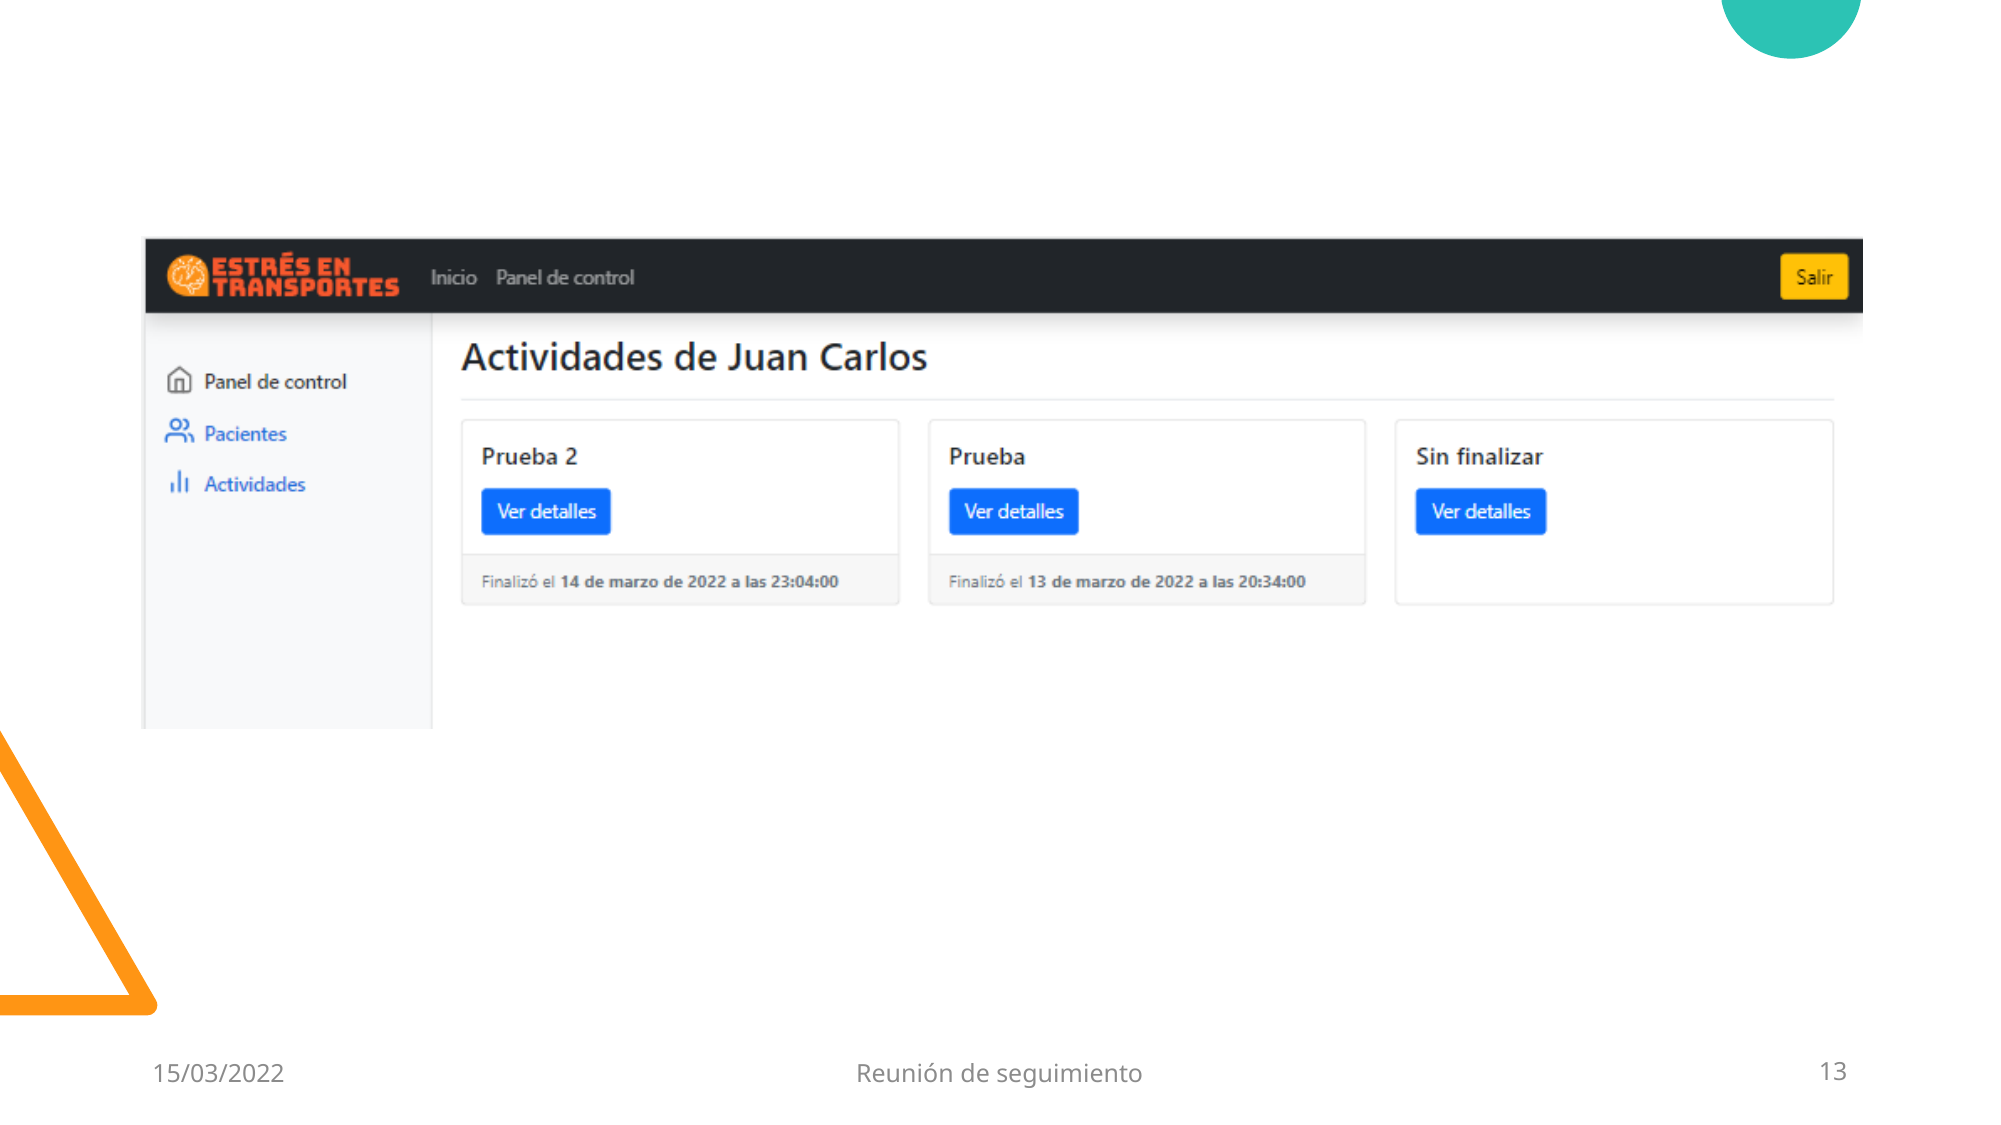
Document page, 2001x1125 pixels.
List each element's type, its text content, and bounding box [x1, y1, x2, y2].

slide_number 13 [1412, 1042, 1863, 1103]
picture [140, 236, 1863, 729]
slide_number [137, 1042, 588, 1103]
footer Reunión de seguimiento [662, 1042, 1338, 1103]
